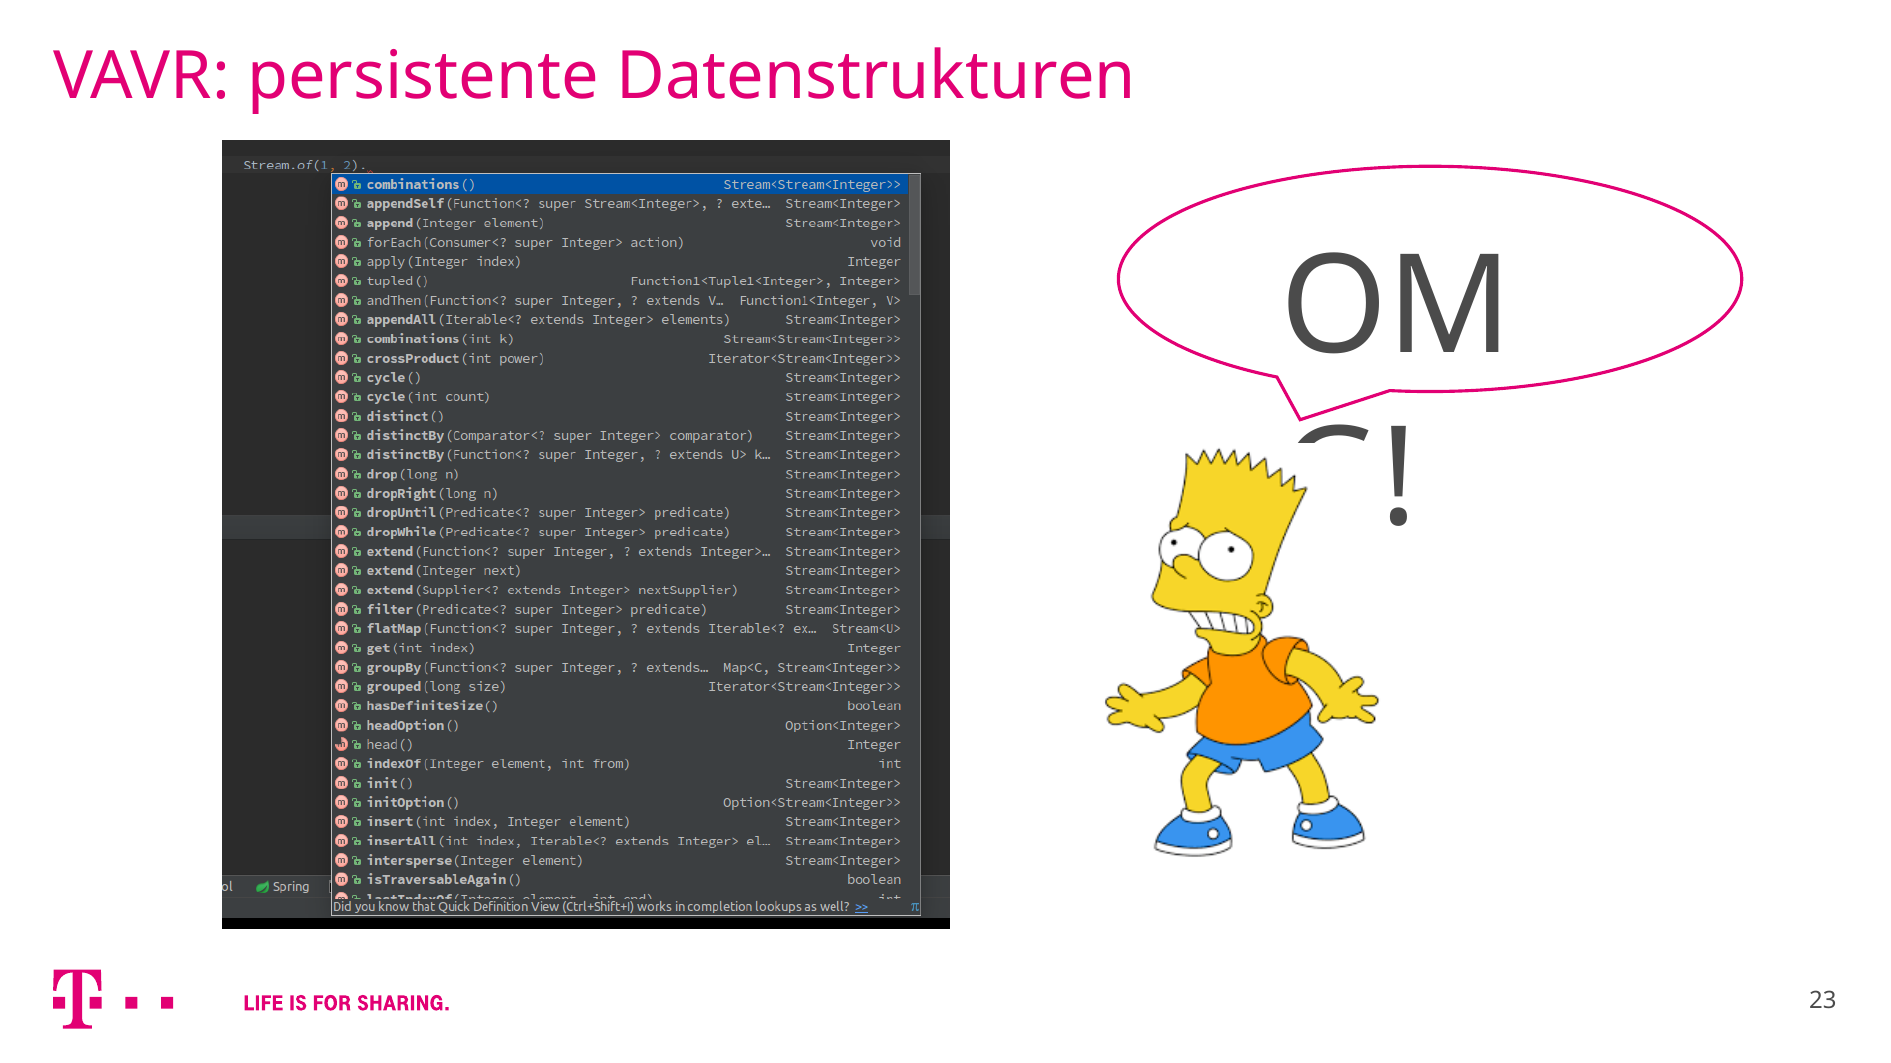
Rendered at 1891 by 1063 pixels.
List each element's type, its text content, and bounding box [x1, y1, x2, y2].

text_box [1118, 166, 1742, 420]
slide_number 23 [1776, 978, 1837, 1024]
picture [221, 139, 950, 930]
title VAVR: persistente Datenstrukturen [52, 41, 1837, 125]
picture [1093, 443, 1385, 868]
text_box OMG! [1221, 197, 1603, 361]
